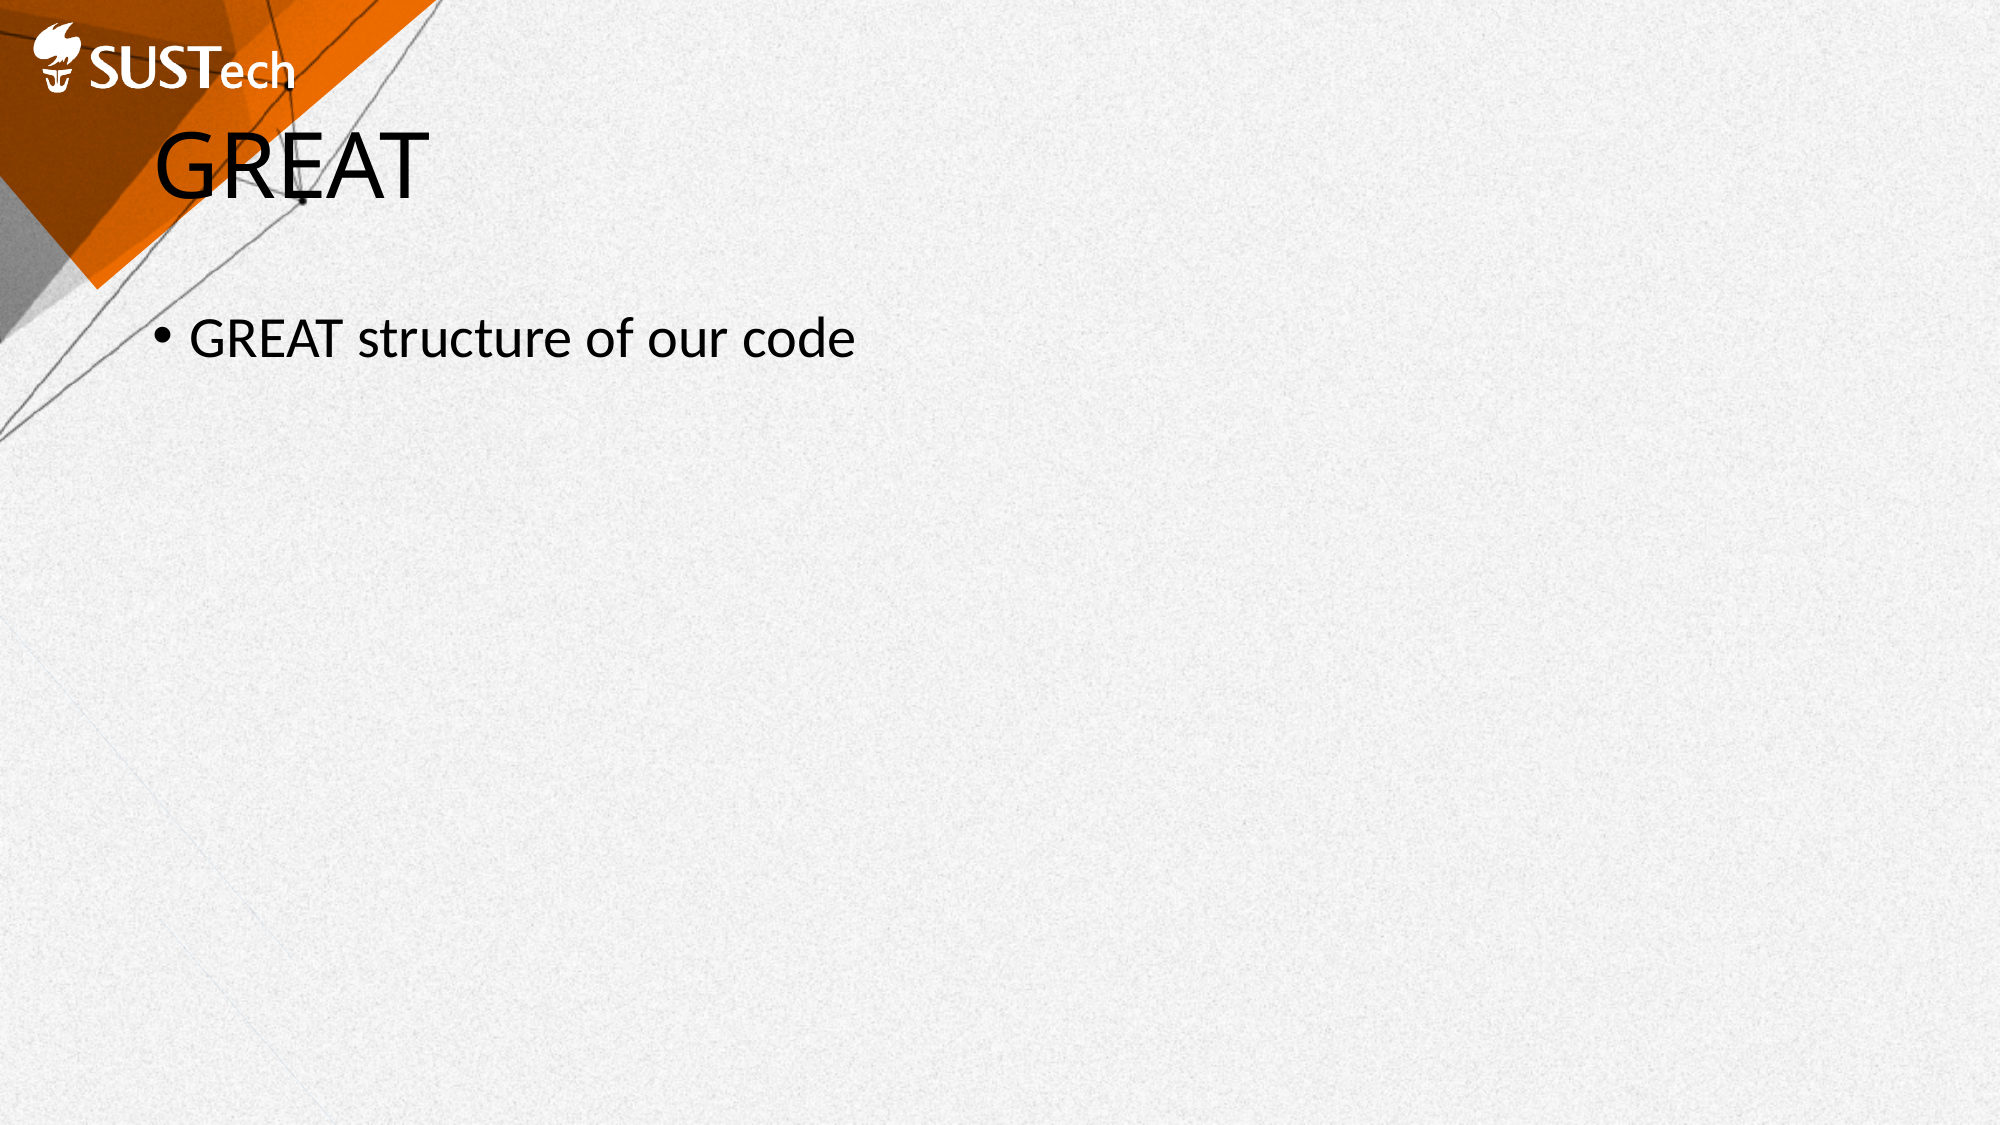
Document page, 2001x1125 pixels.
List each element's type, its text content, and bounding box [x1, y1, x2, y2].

list GREAT structure of our code [137, 299, 1863, 1014]
picture [0, 0, 2000, 1125]
title GREAT [137, 59, 1863, 278]
